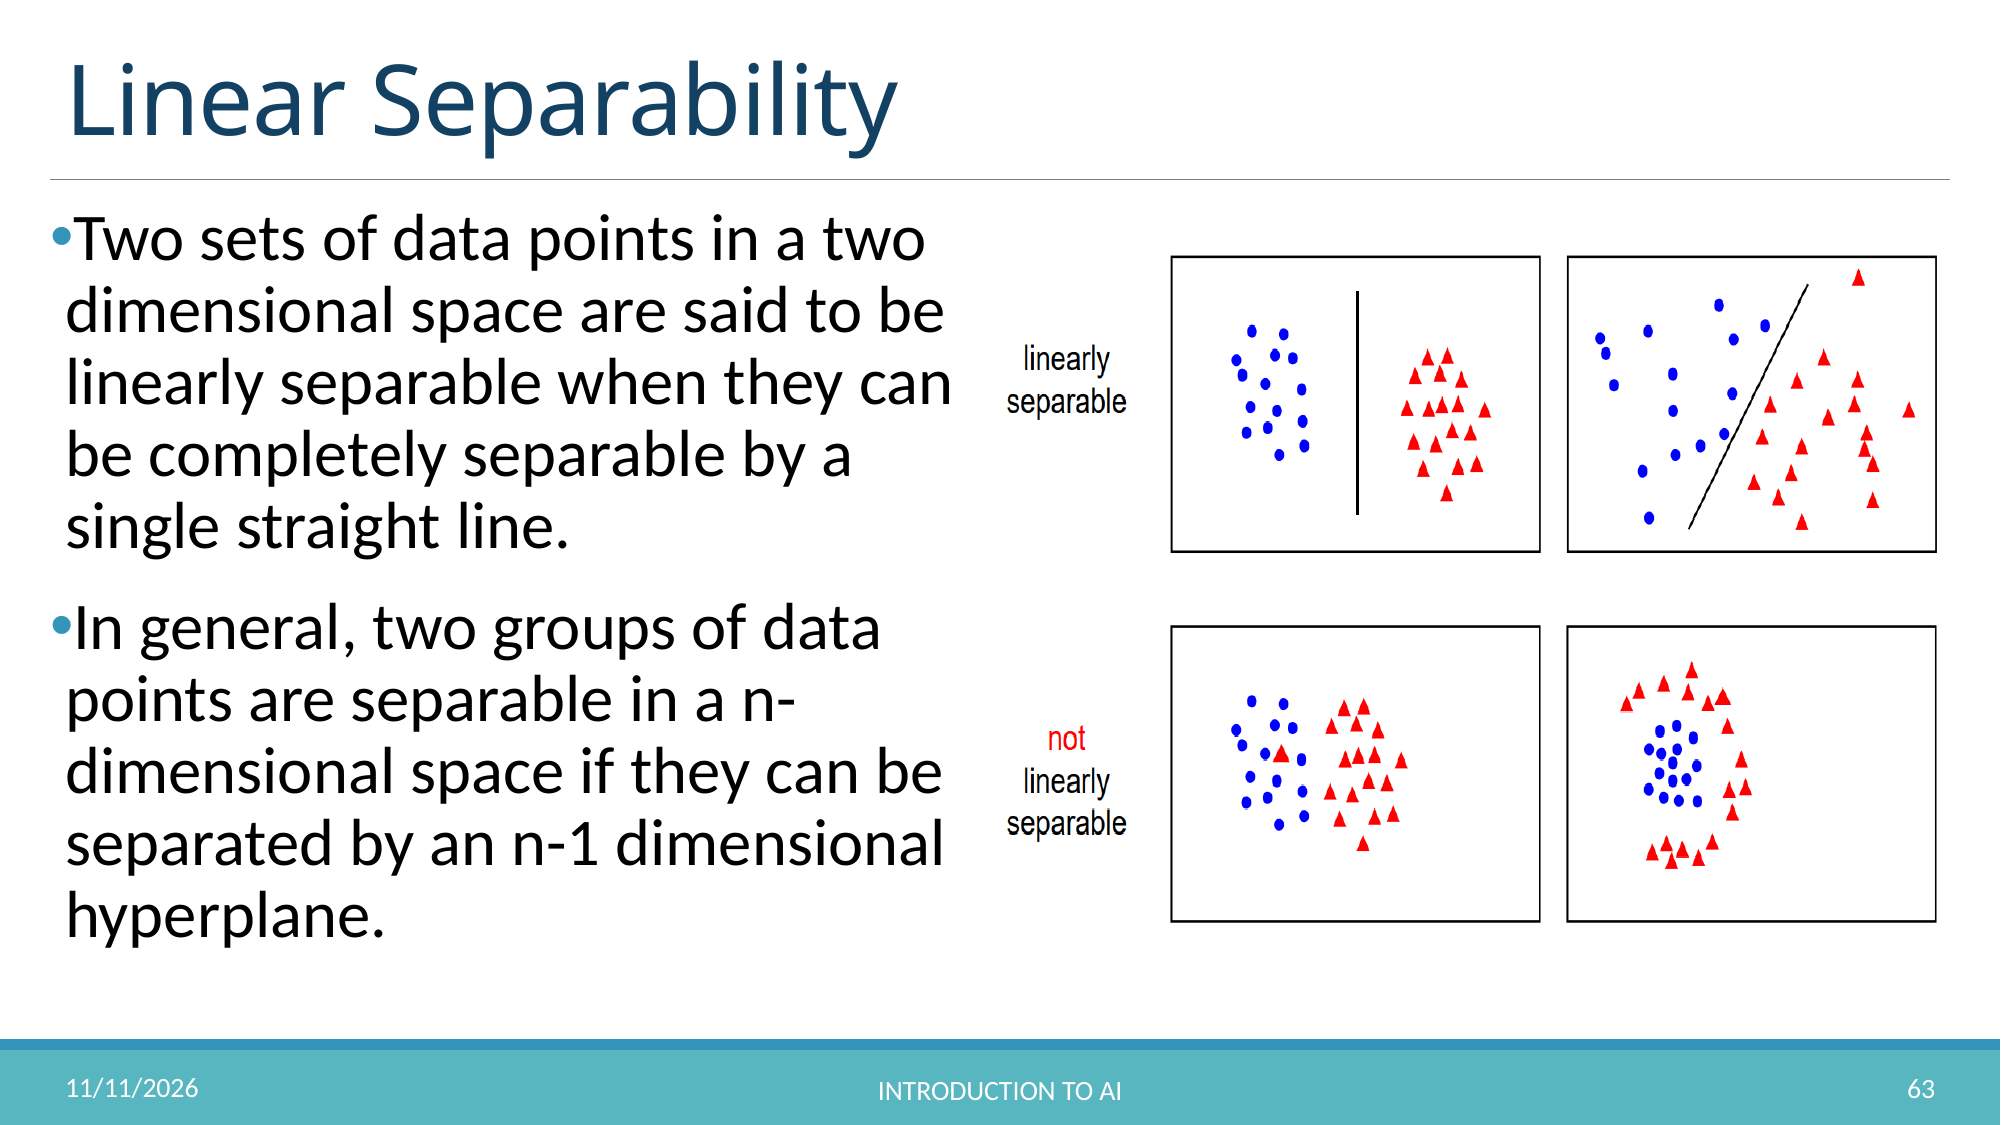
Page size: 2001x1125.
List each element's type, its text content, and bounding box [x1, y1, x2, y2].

slide_number 63 [1734, 1057, 1950, 1118]
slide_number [50, 1056, 456, 1117]
list Two sets of data points in a two dimensional space are said to be linearly separable when they can be completely separable by a single straight line. In general, two groups of data points are separable in a n-dimensional space if they can be separated by an n-1 dimensional hyperplane. [50, 195, 1025, 1030]
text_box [975, 253, 1952, 930]
title Linear Separability [50, 47, 1950, 163]
footer Introduction to AI [604, 1059, 1396, 1120]
